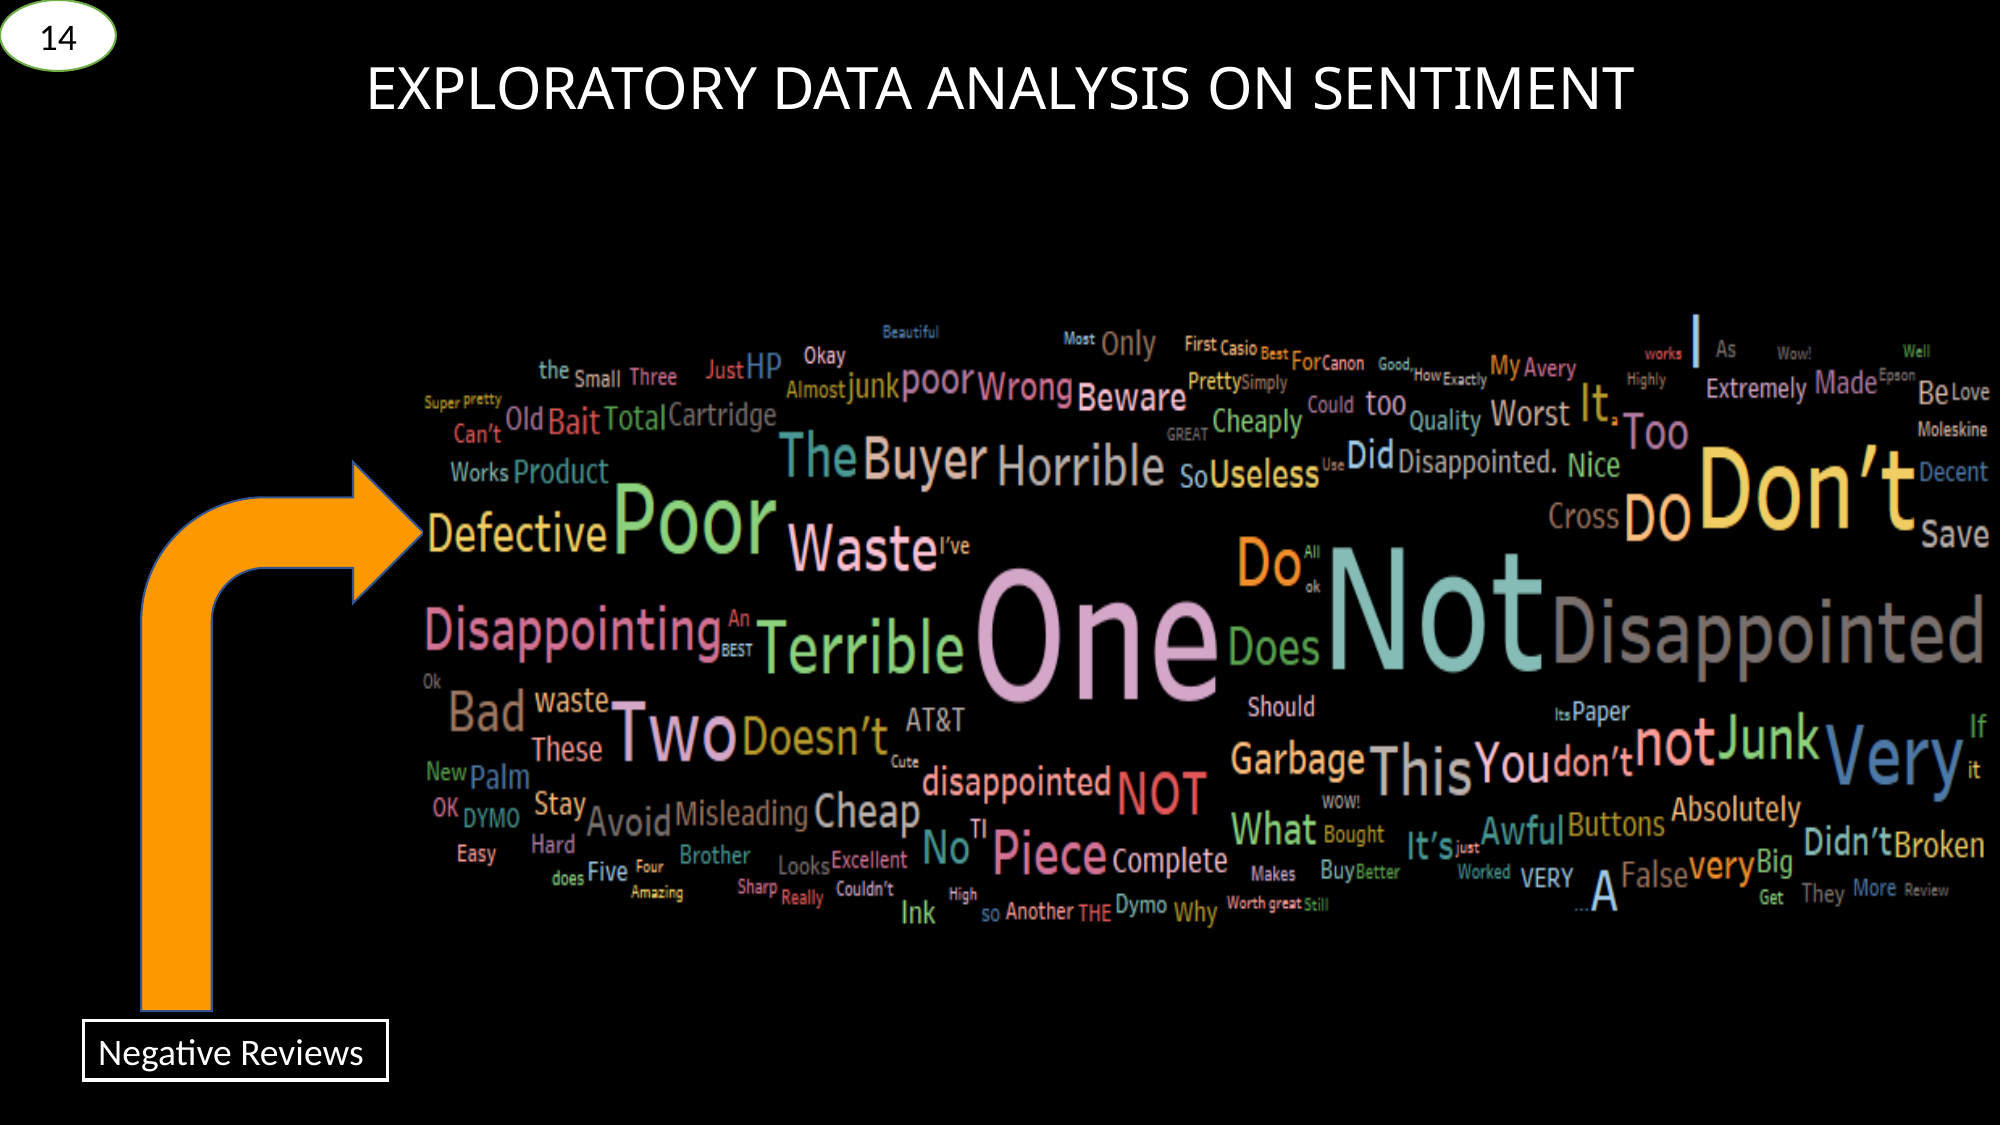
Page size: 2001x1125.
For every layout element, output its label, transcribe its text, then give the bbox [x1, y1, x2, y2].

text_box 14 [0, 0, 117, 72]
text_box Negative Reviews [82, 1019, 389, 1082]
text_box [140, 459, 423, 1013]
picture [423, 129, 1992, 1125]
text_box EXPLORATORY DATA ANALYSIS ON SENTIMENT [224, 44, 1776, 129]
